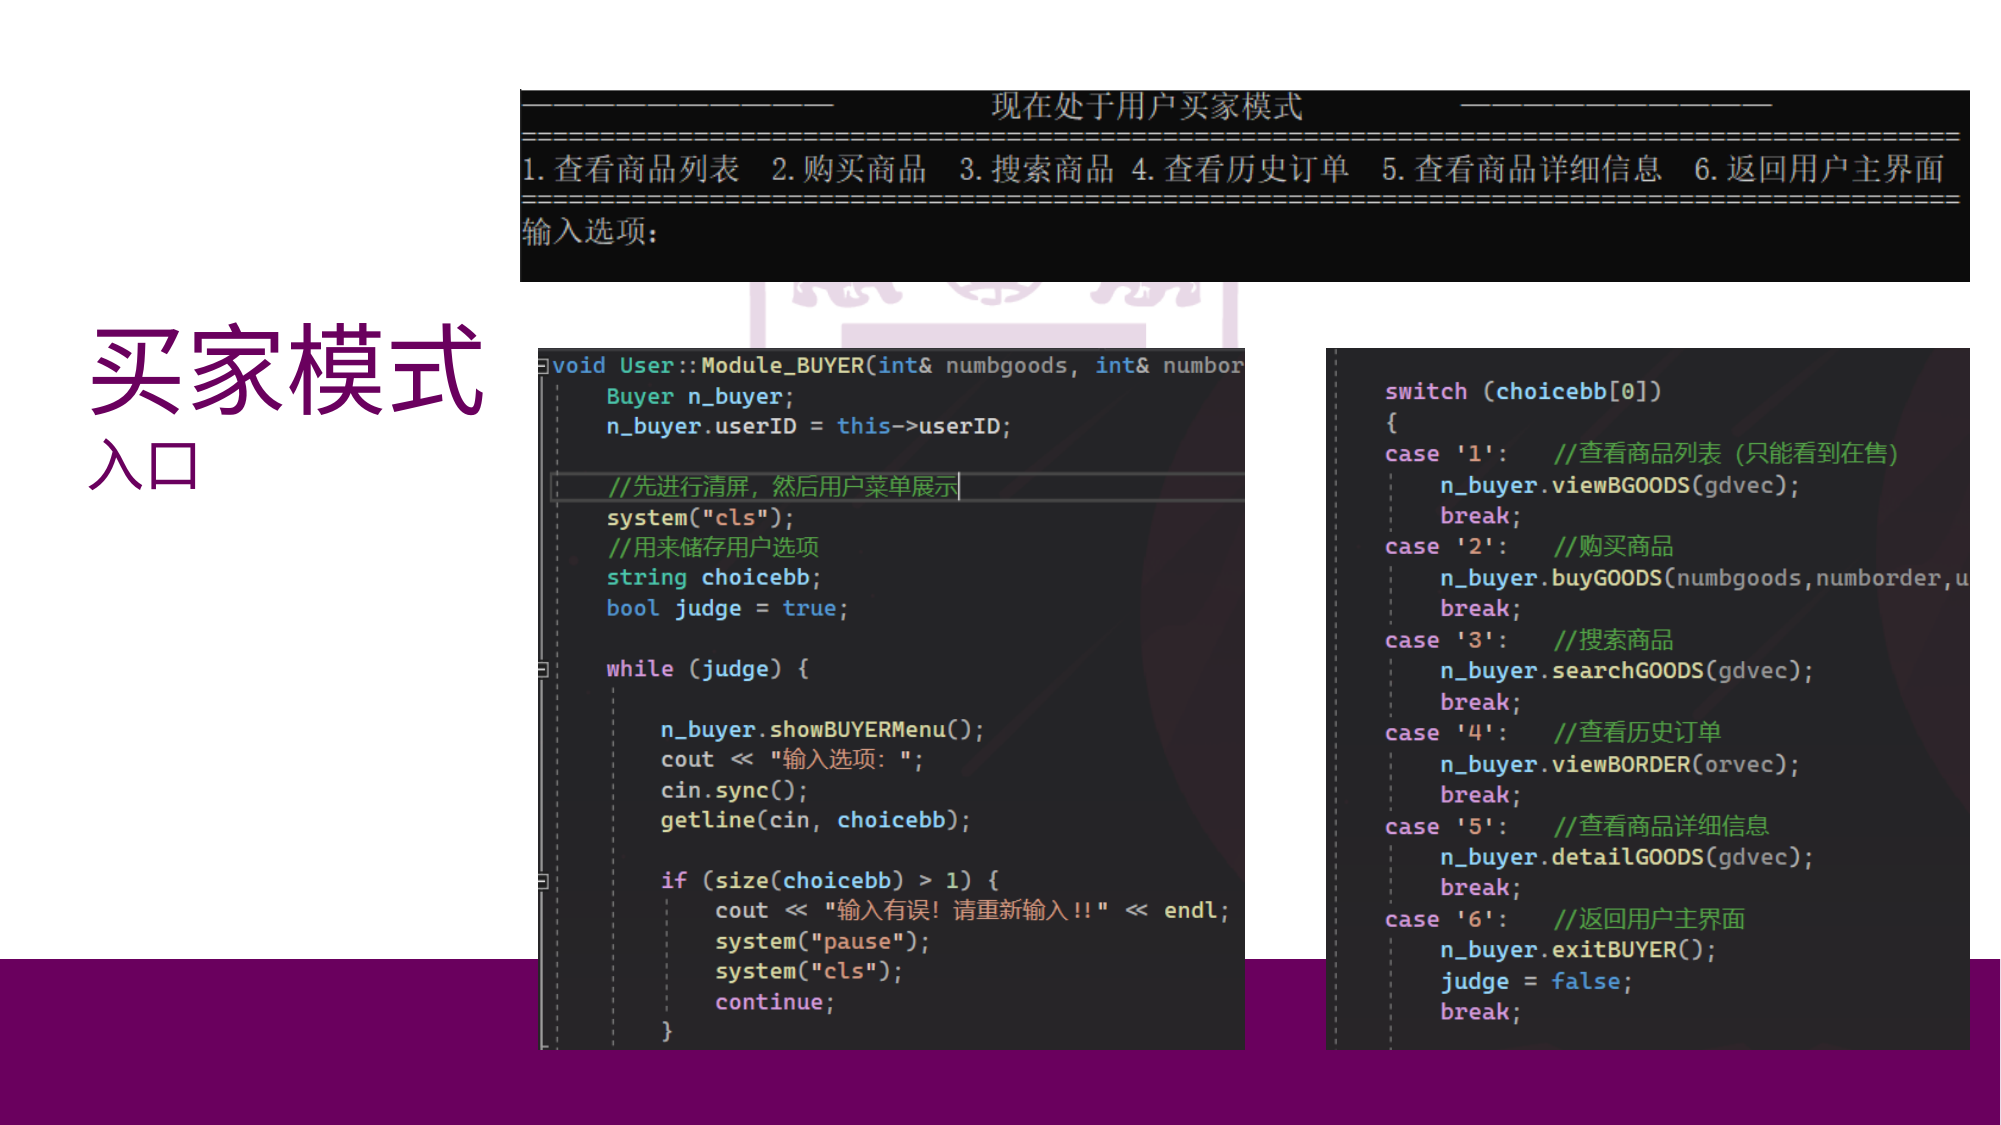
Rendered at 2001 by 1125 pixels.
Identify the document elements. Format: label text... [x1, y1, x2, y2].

picture [520, 89, 1970, 282]
picture [538, 348, 1245, 1050]
text_box 买家模式 入口 [71, 300, 553, 505]
picture [1325, 348, 1970, 1050]
